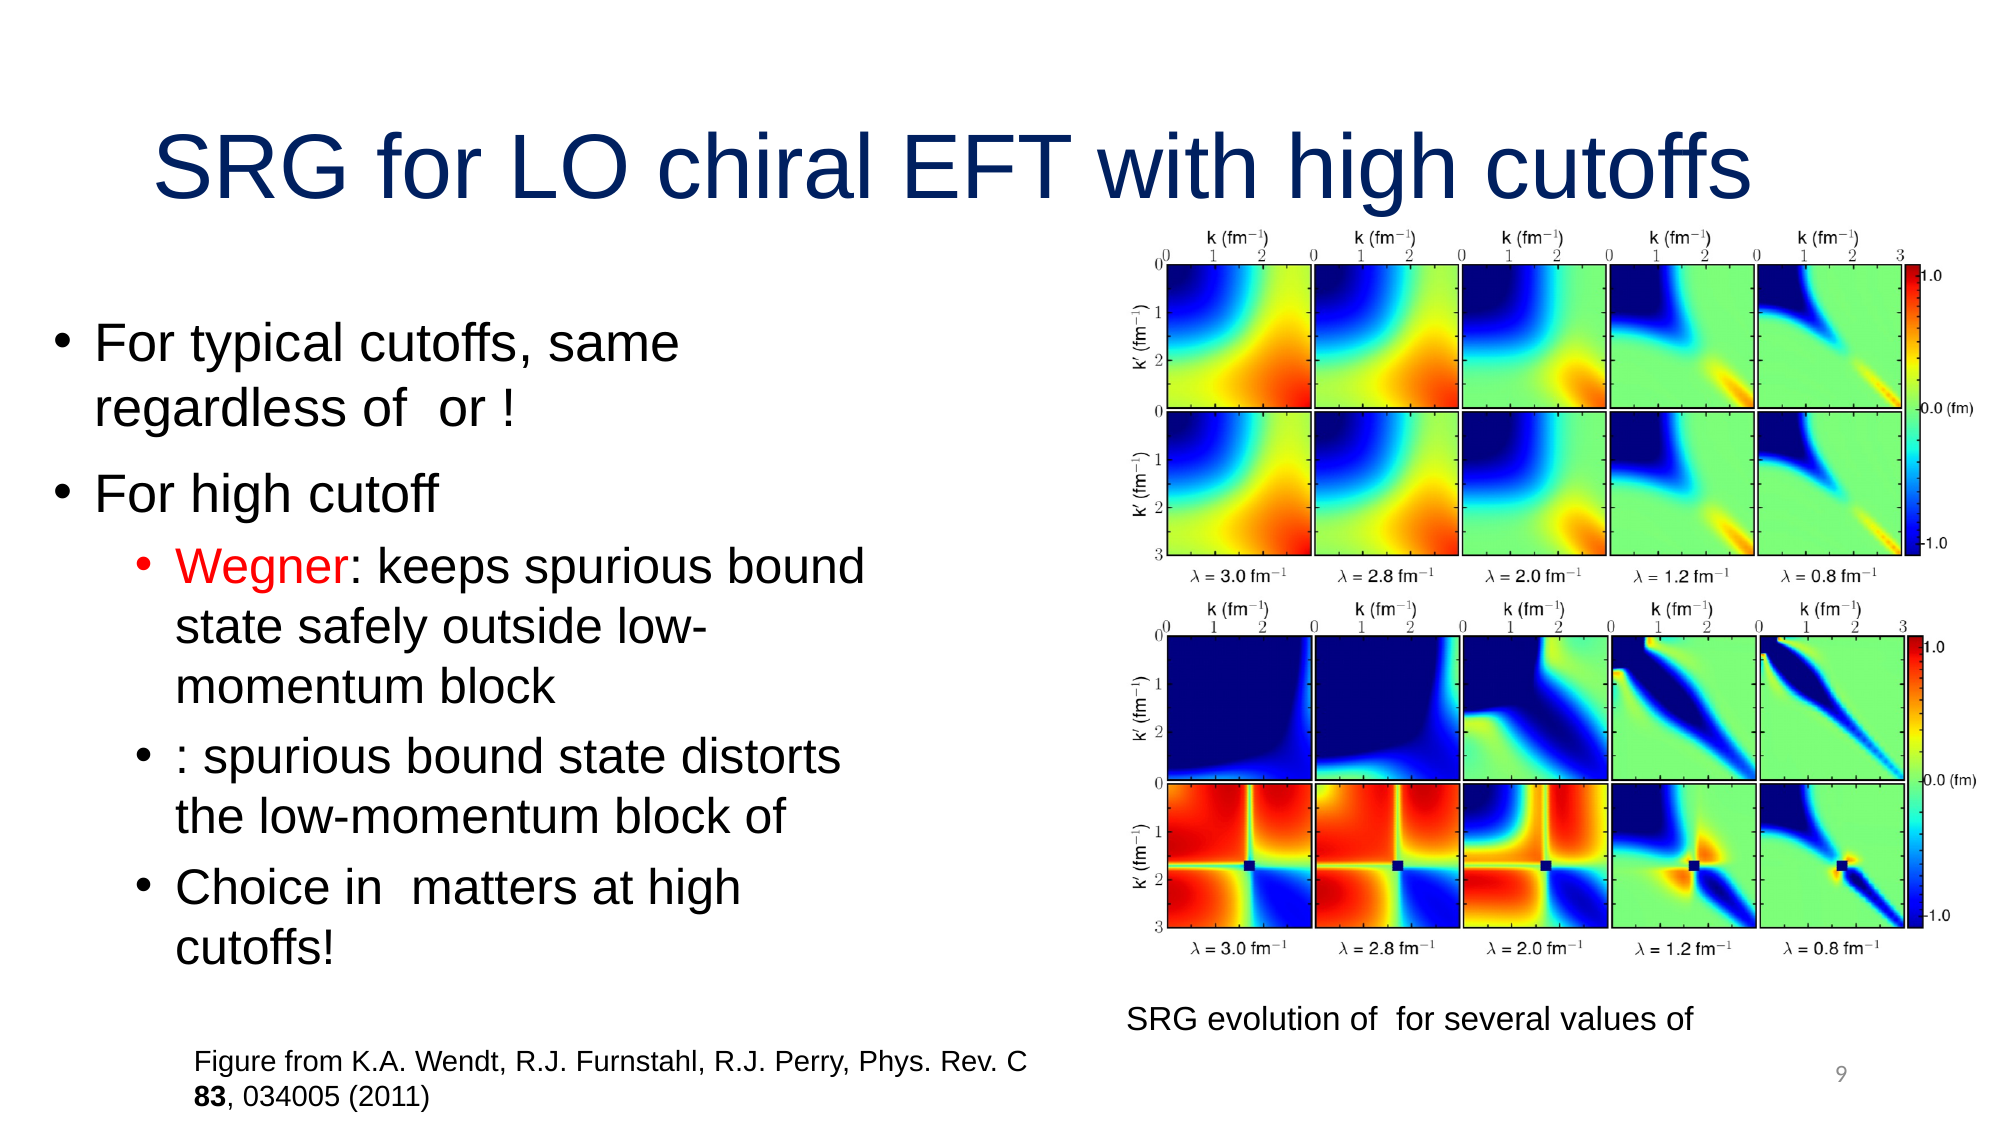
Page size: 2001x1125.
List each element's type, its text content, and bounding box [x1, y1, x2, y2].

text_box Figure from K.A. Wendt, R.J. Furnstahl, R.J. Perry, Phys. Rev. C 83, 034005 (2011) [179, 1035, 1088, 1125]
slide_number 9 [1412, 1042, 1863, 1103]
picture [1126, 596, 1980, 957]
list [1126, 224, 1977, 586]
title SRG for LO chiral EFT with high cutoffs [137, 59, 1863, 278]
